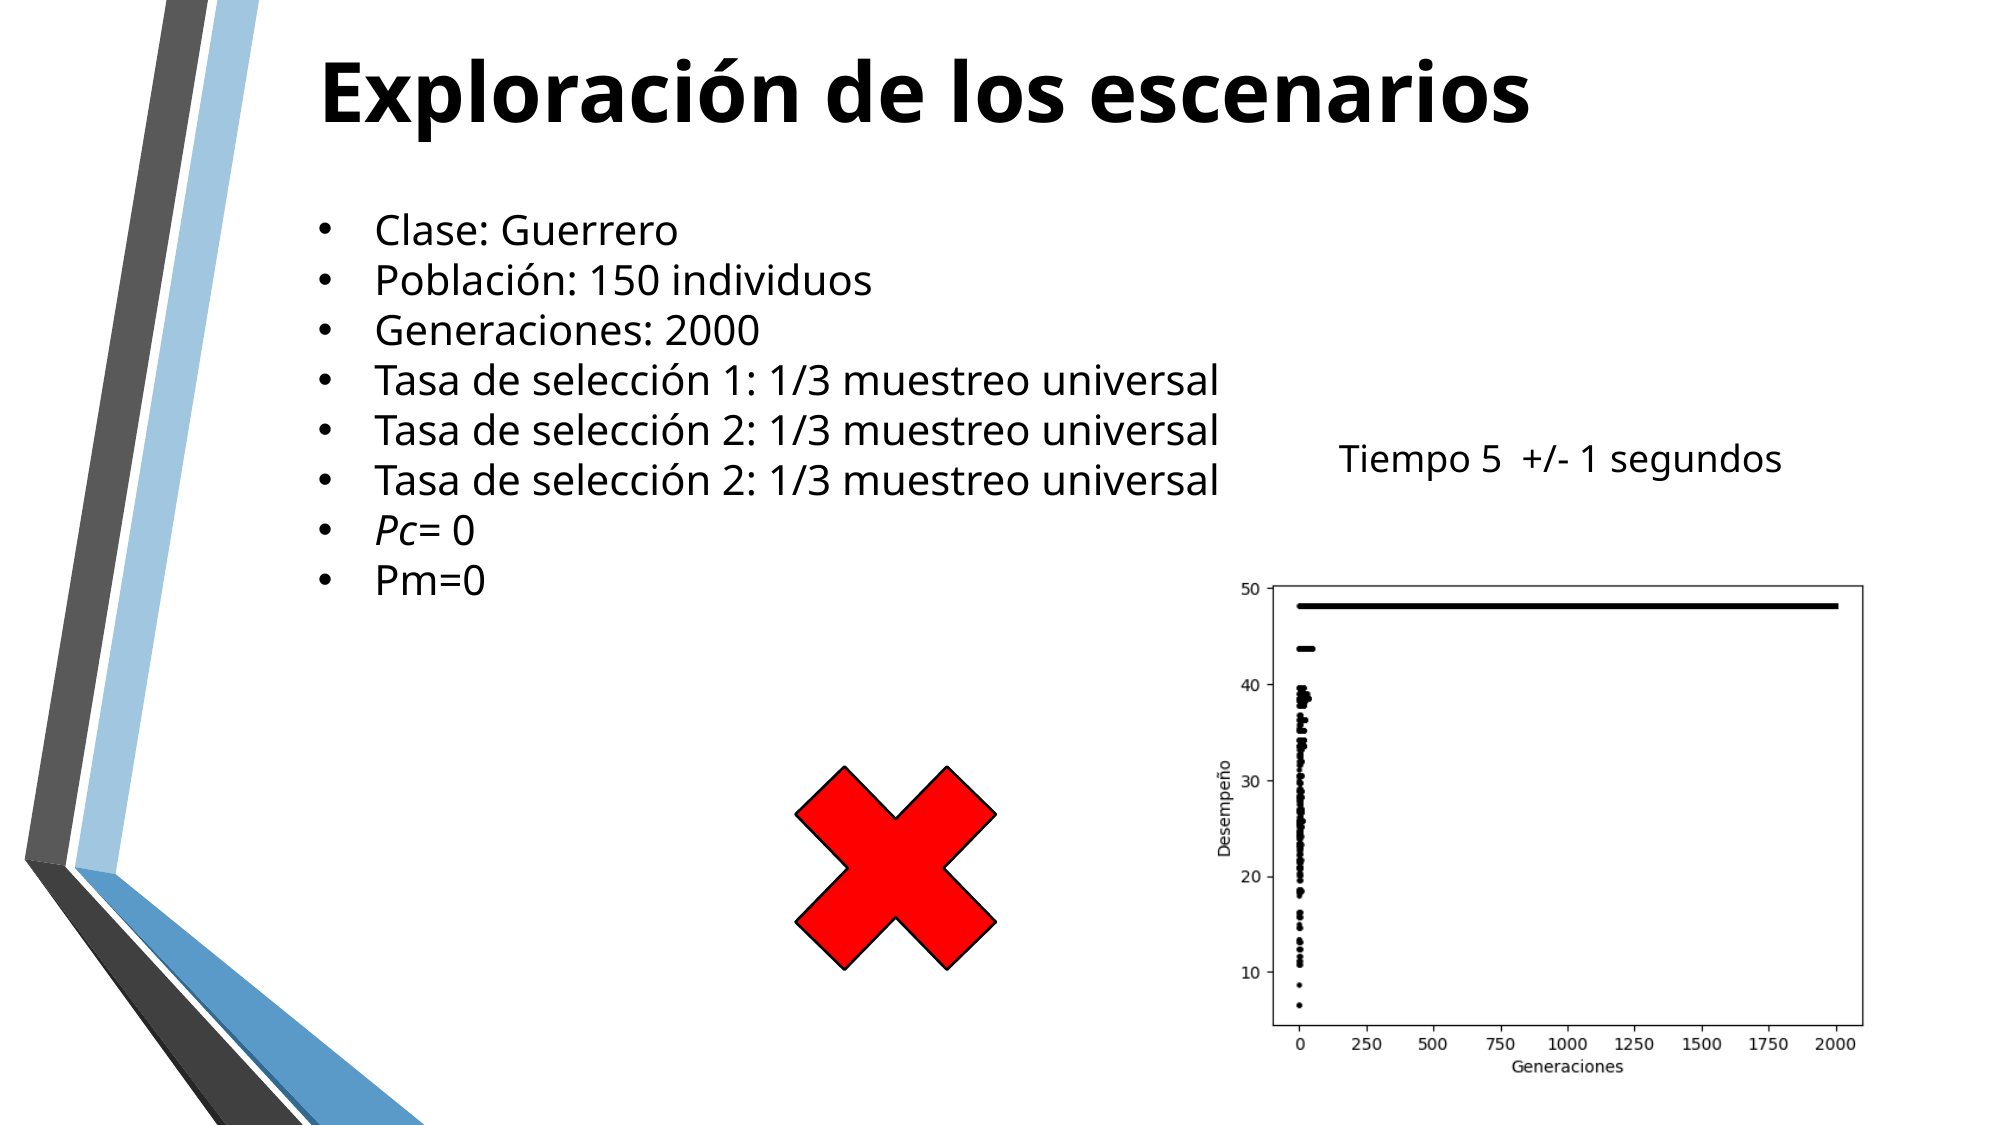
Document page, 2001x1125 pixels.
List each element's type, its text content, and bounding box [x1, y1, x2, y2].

text_box [794, 765, 997, 971]
picture [1205, 570, 1873, 1088]
text_box Tiempo 5 +/- 1 segundos [1324, 427, 1798, 487]
title Exploración de los escenarios [303, 12, 1680, 165]
text_box Clase: Guerrero Población: 150 individuos Generaciones: 2000 Tasa de selección 1: 1/3 muestreo universal Tasa de selección 2: 1/3 muestreo universal Tasa de selección 2: 1/3 muestreo universal Pc= 0 Pm=0 [303, 196, 1353, 747]
